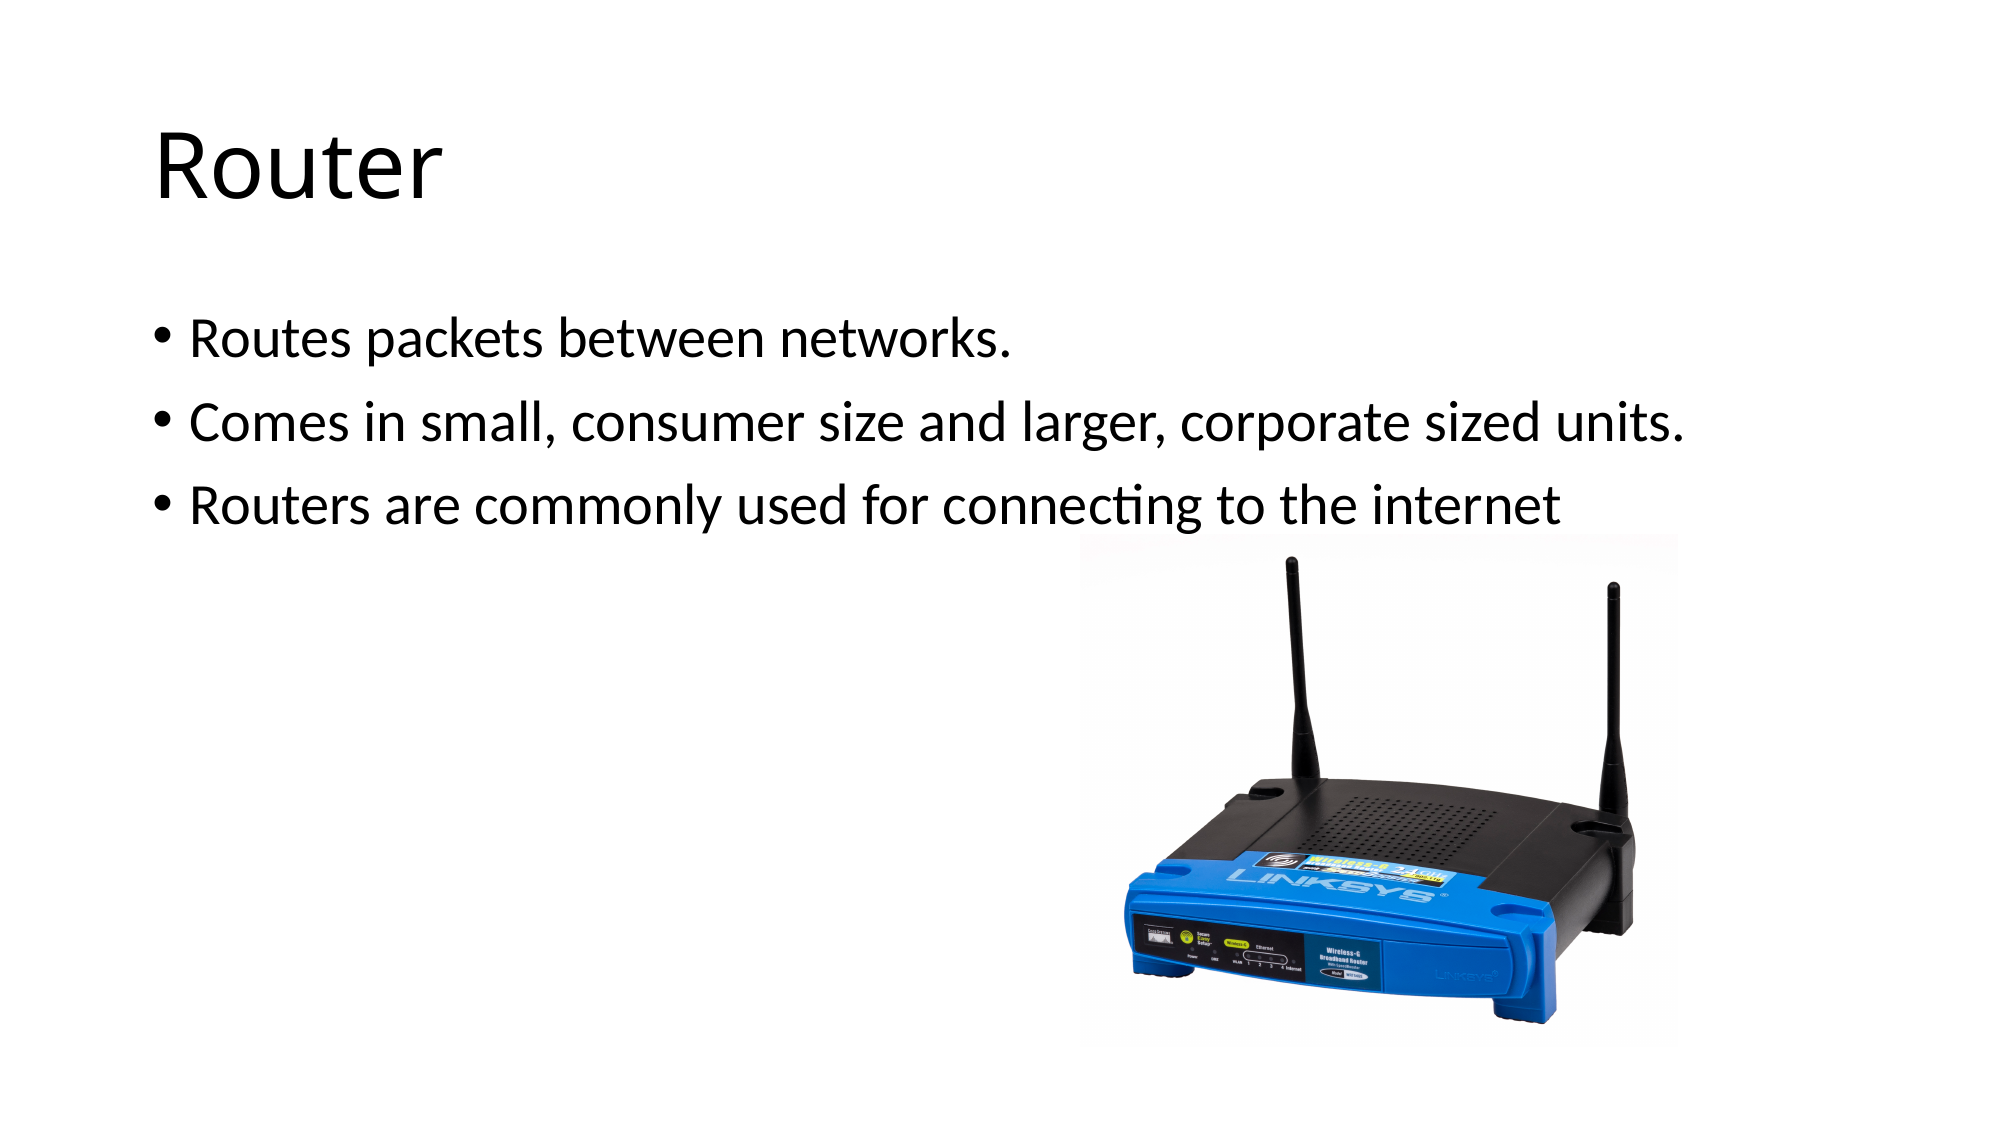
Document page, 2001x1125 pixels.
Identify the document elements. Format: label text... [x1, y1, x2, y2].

title Router [137, 59, 1863, 278]
list Routes packets between networks. Comes in small, consumer size and larger, corporate sized units. Routers are commonly used for connecting to the internet [137, 299, 1863, 1014]
picture [1080, 534, 1678, 1047]
